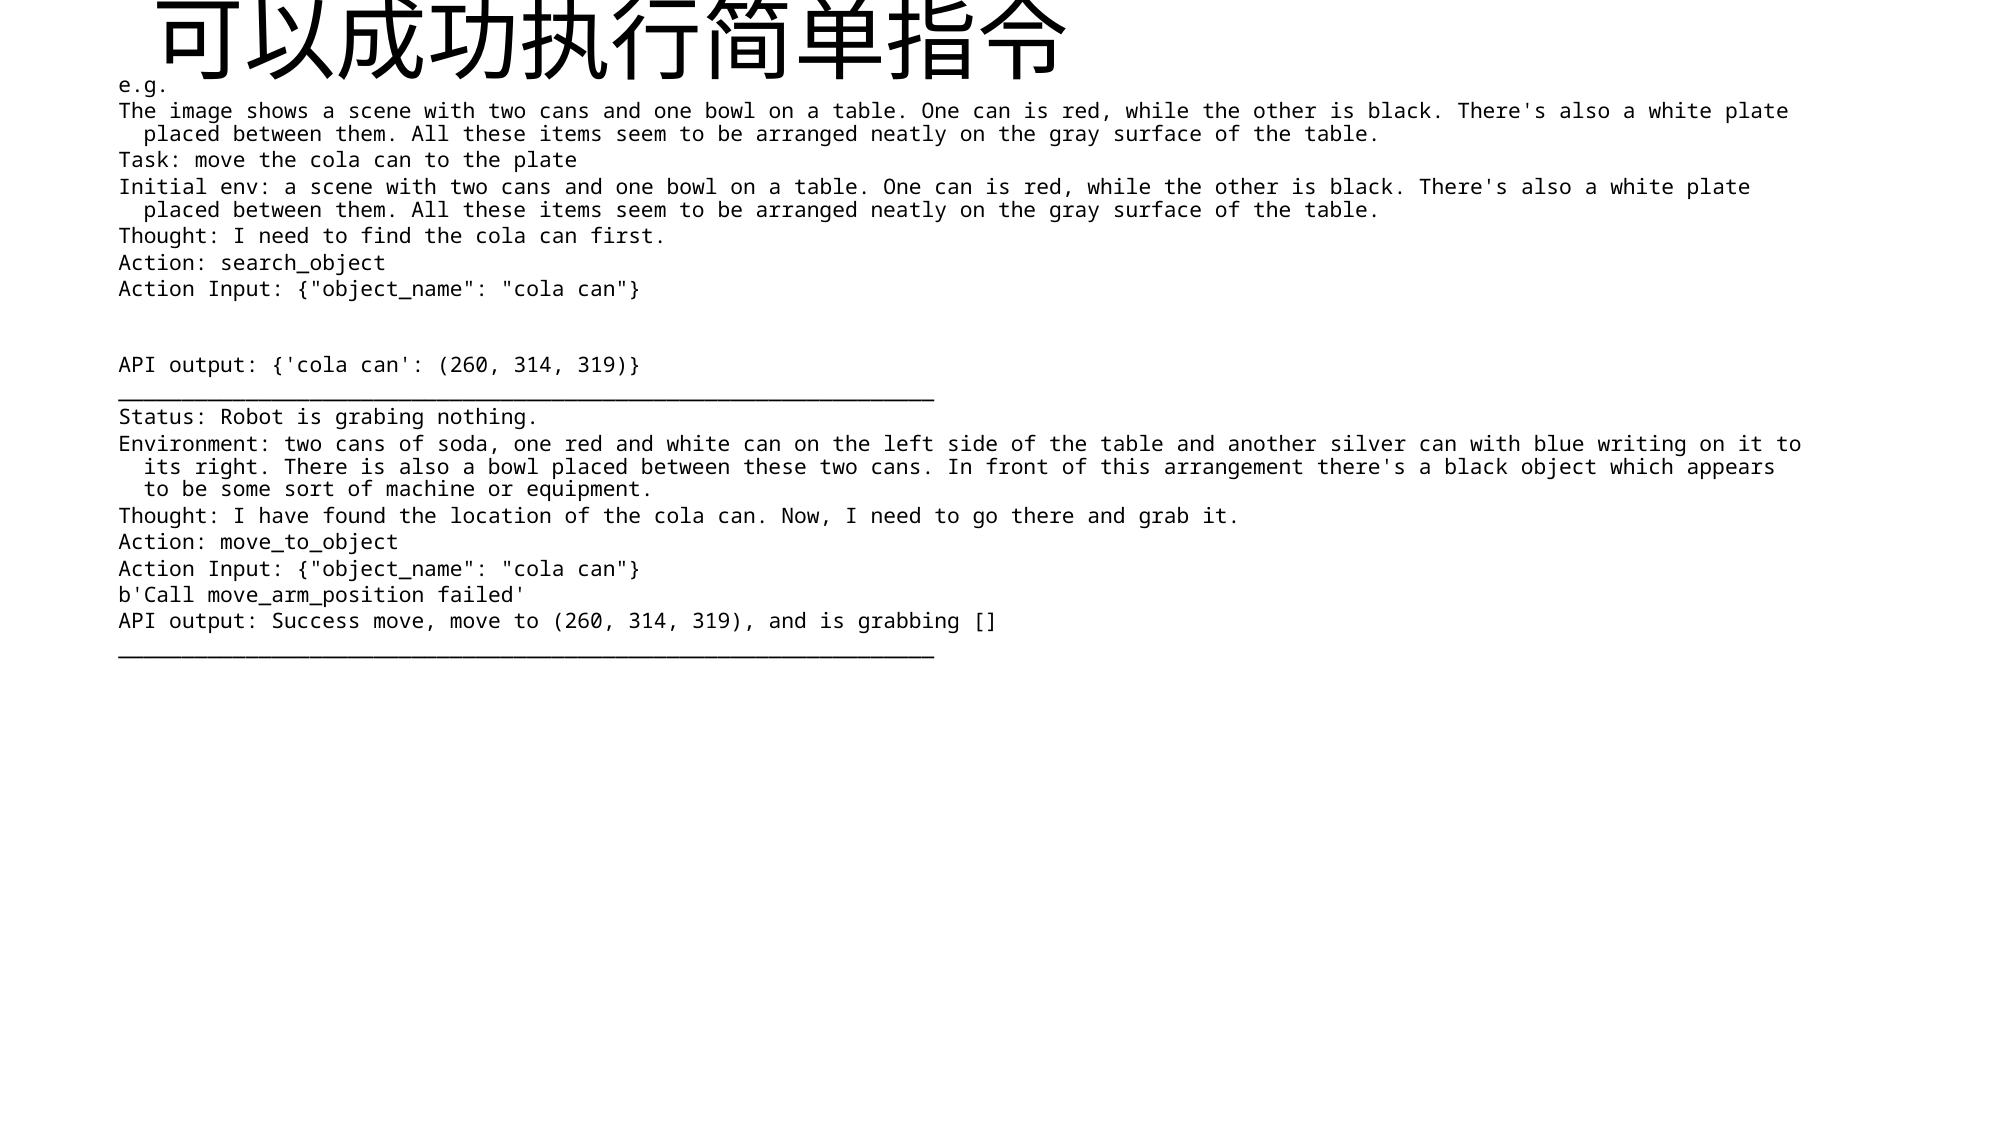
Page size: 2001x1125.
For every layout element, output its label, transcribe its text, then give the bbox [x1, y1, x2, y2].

title 可以成功执行简单指令 [137, 0, 1863, 152]
list e.g. The image shows a scene with two cans and one bowl on a table. One can is red, while the other is black. There's also a white plate placed between them. All these items seem to be arranged neatly on the gray surface of the table. Task: move the cola can to the plate Initial env: a scene with two cans and one bowl on a table. One can is red, while the other is black. There's also a white plate placed between them. All these items seem to be arranged neatly on the gray surface of the table. Thought: I need to find the cola can first. Action: search_object Action Input: {"object_name": "cola can"} API output: {'cola can': (260, 314, 319)} ________________________________________________________________ Status: Robot is grabing nothing. Environment: two cans of soda, one red and white can on the left side of the table and another silver can with blue writing on it to its right. There is also a bowl placed between these two cans. In front of this arrangement there's a black object which appears to be some sort of machine or equipment. Thought: I have found the location of the cola can. Now, I need to go there and grab it. Action: move_to_object Action Input: {"object_name": "cola can"} b'Call move_arm_position failed' API output: Success move, move to (260, 314, 319), and is grabbing [] ________________________________________________________________ [103, 66, 1829, 781]
